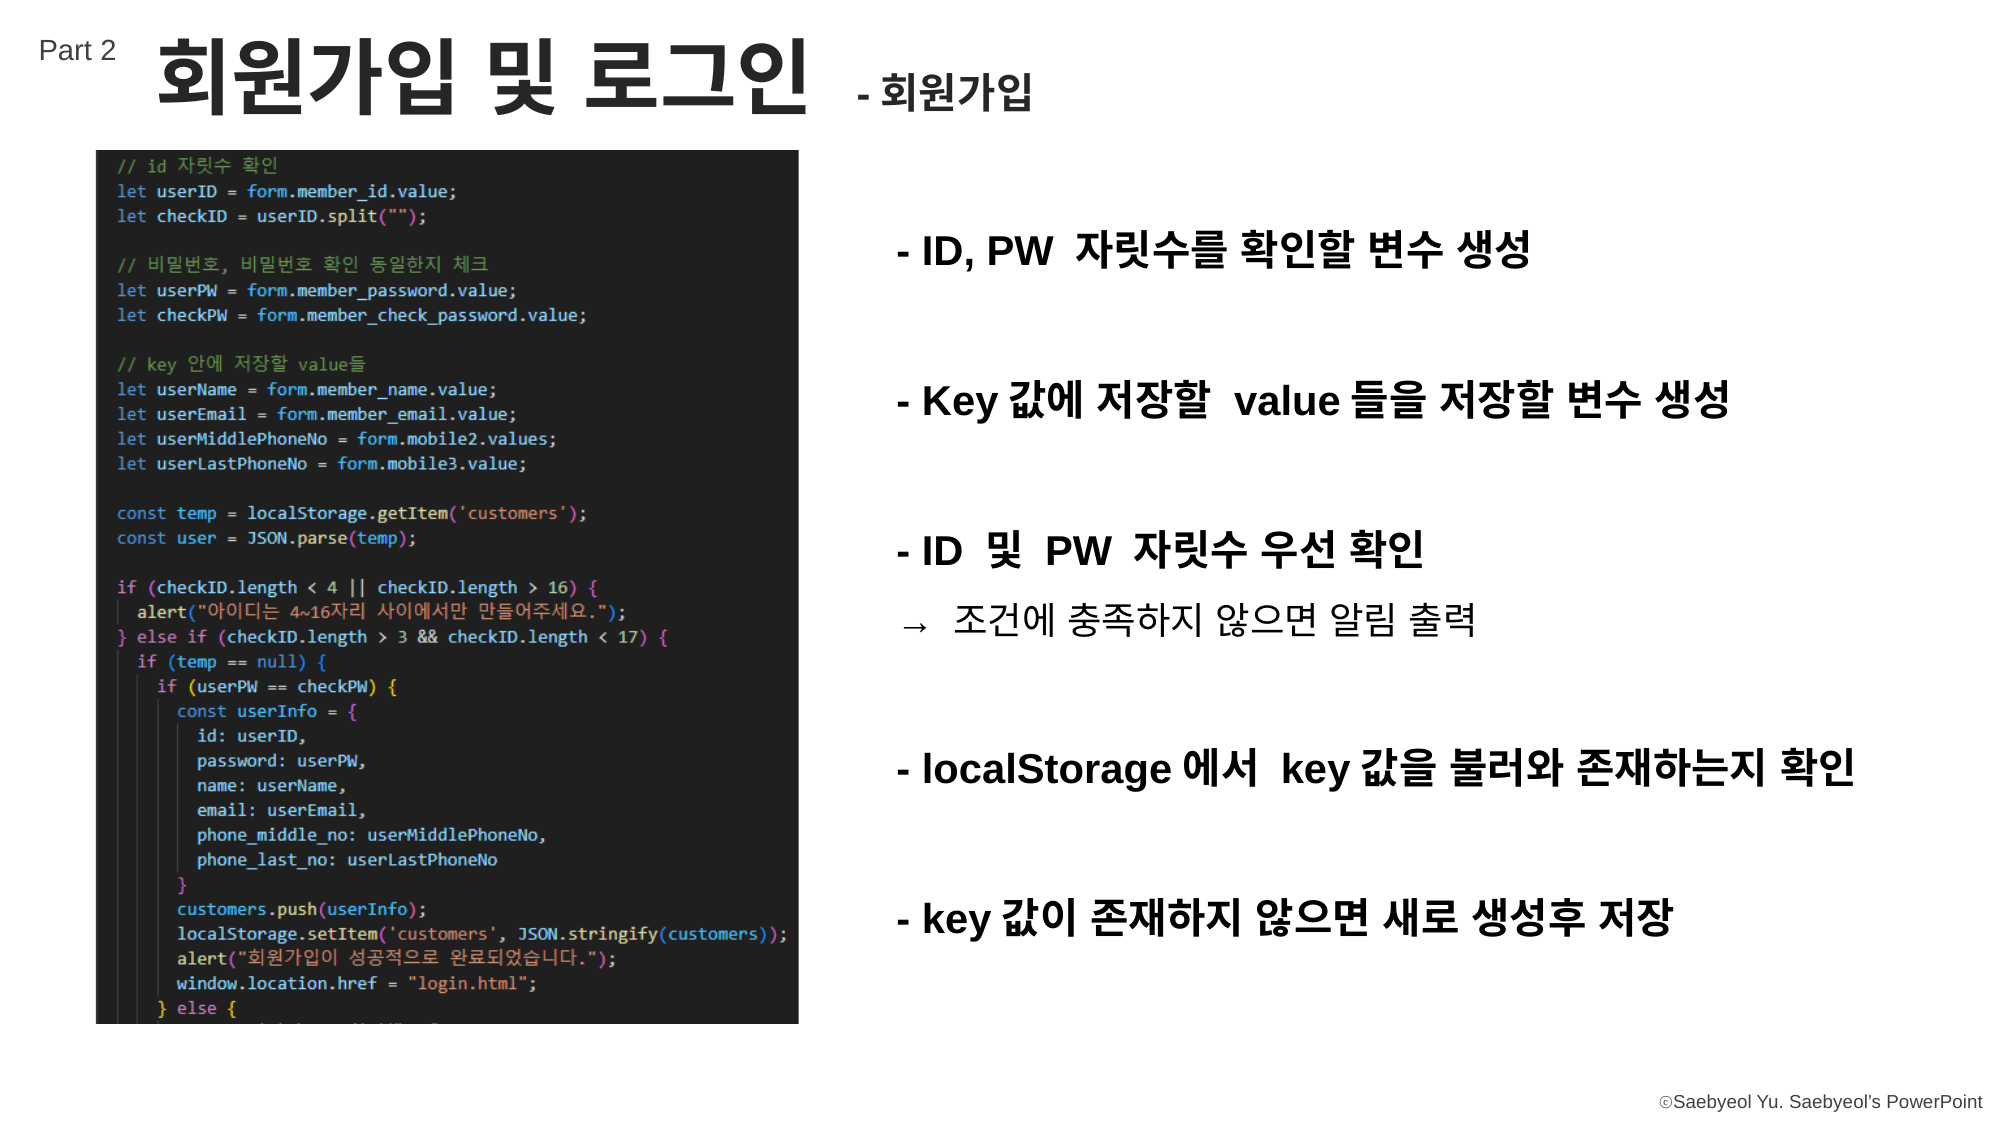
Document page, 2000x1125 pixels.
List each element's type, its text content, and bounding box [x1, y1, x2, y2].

picture [95, 150, 799, 1024]
text_box Part 2 [23, 23, 137, 74]
text_box - ID, PW 자릿수를 확인할 변수 생성 - Key값에 저장할 value들을 저장할 변수 생성 - ID 및 PW 자릿수 우선 확인 → 조건에 충족하지 않으면 알림 출력 - localStorage에서 key값을 불러와 존재하는지 확인 - key값이 존재하지 않으면 새로 생성후 저장 [881, 184, 1974, 957]
text_box 회원가입 및 로그인 -회원가입 [140, 17, 1272, 133]
